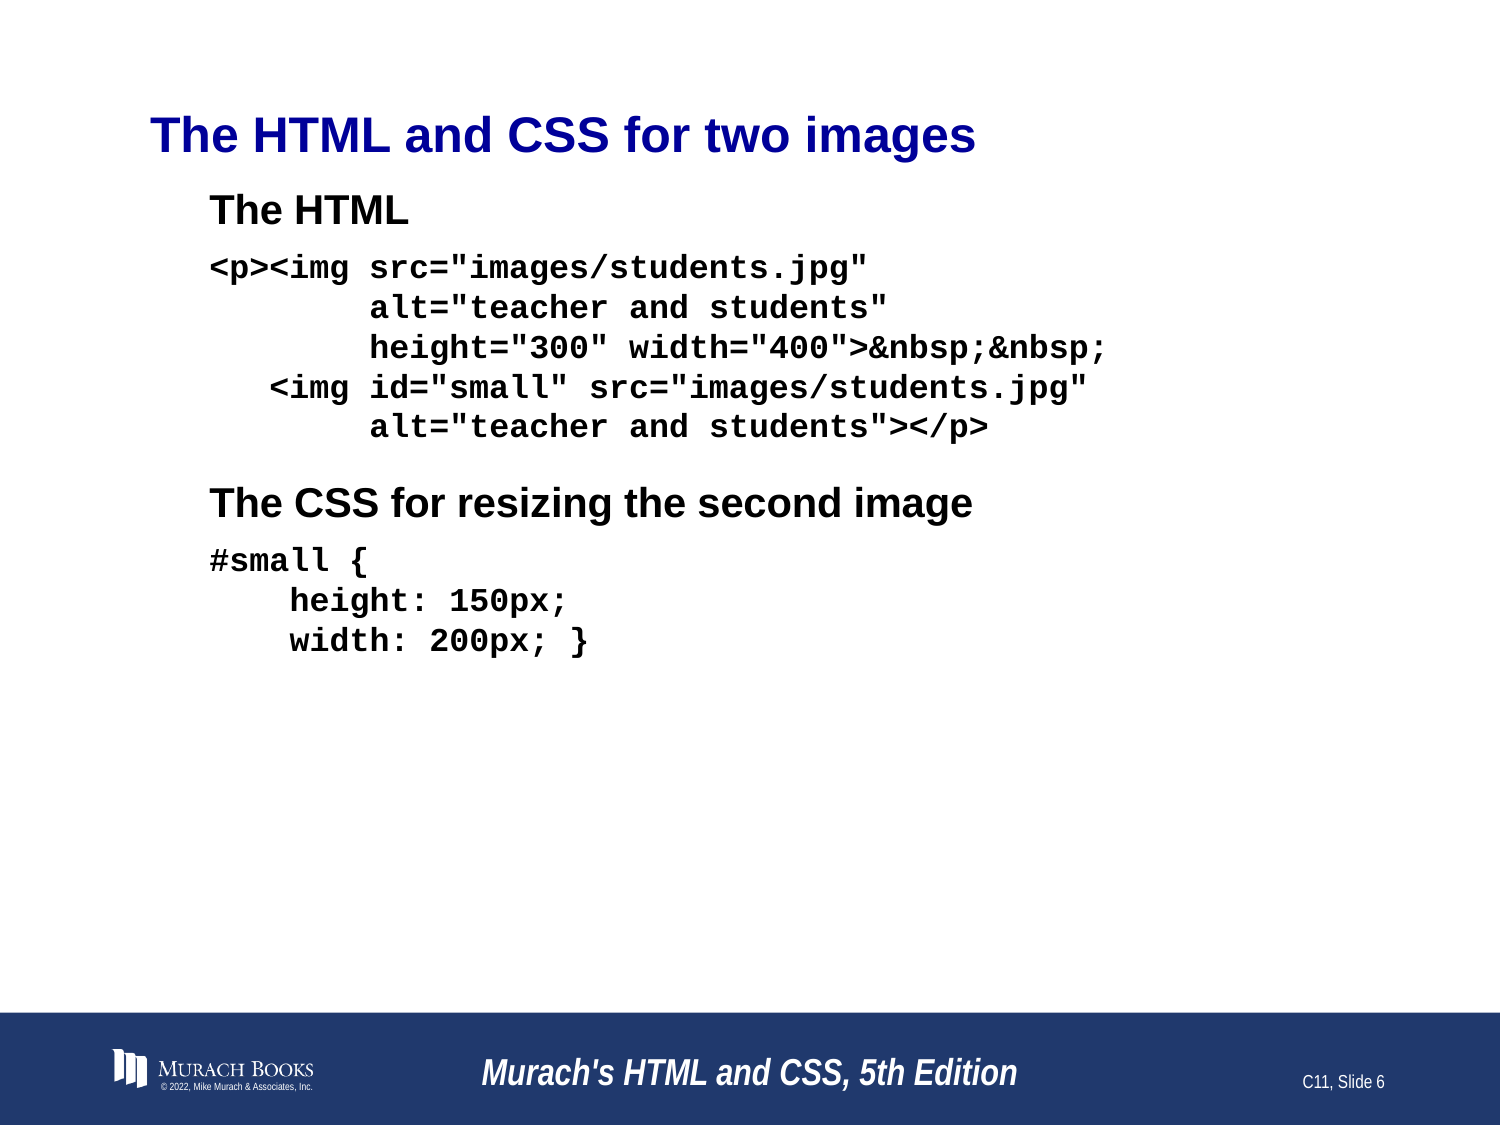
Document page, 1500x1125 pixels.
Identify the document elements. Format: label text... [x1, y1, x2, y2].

slide_number C11, Slide 6 [1087, 1025, 1400, 1100]
list The HTML <p><img src="images/students.jpg" alt="teacher and students" height="300" width="400">&nbsp;&nbsp; <img id="small" src="images/students.jpg" alt="teacher and students"></p> The CSS for resizing the second image #small { height: 150px; width: 200px; } [137, 174, 1350, 975]
slide_number Murach's HTML and CSS, 5th Edition [463, 1025, 1050, 1100]
title The HTML and CSS for two images [150, 102, 1350, 164]
footer © 2022, Mike Murach & Associates, Inc. [12, 1025, 463, 1100]
